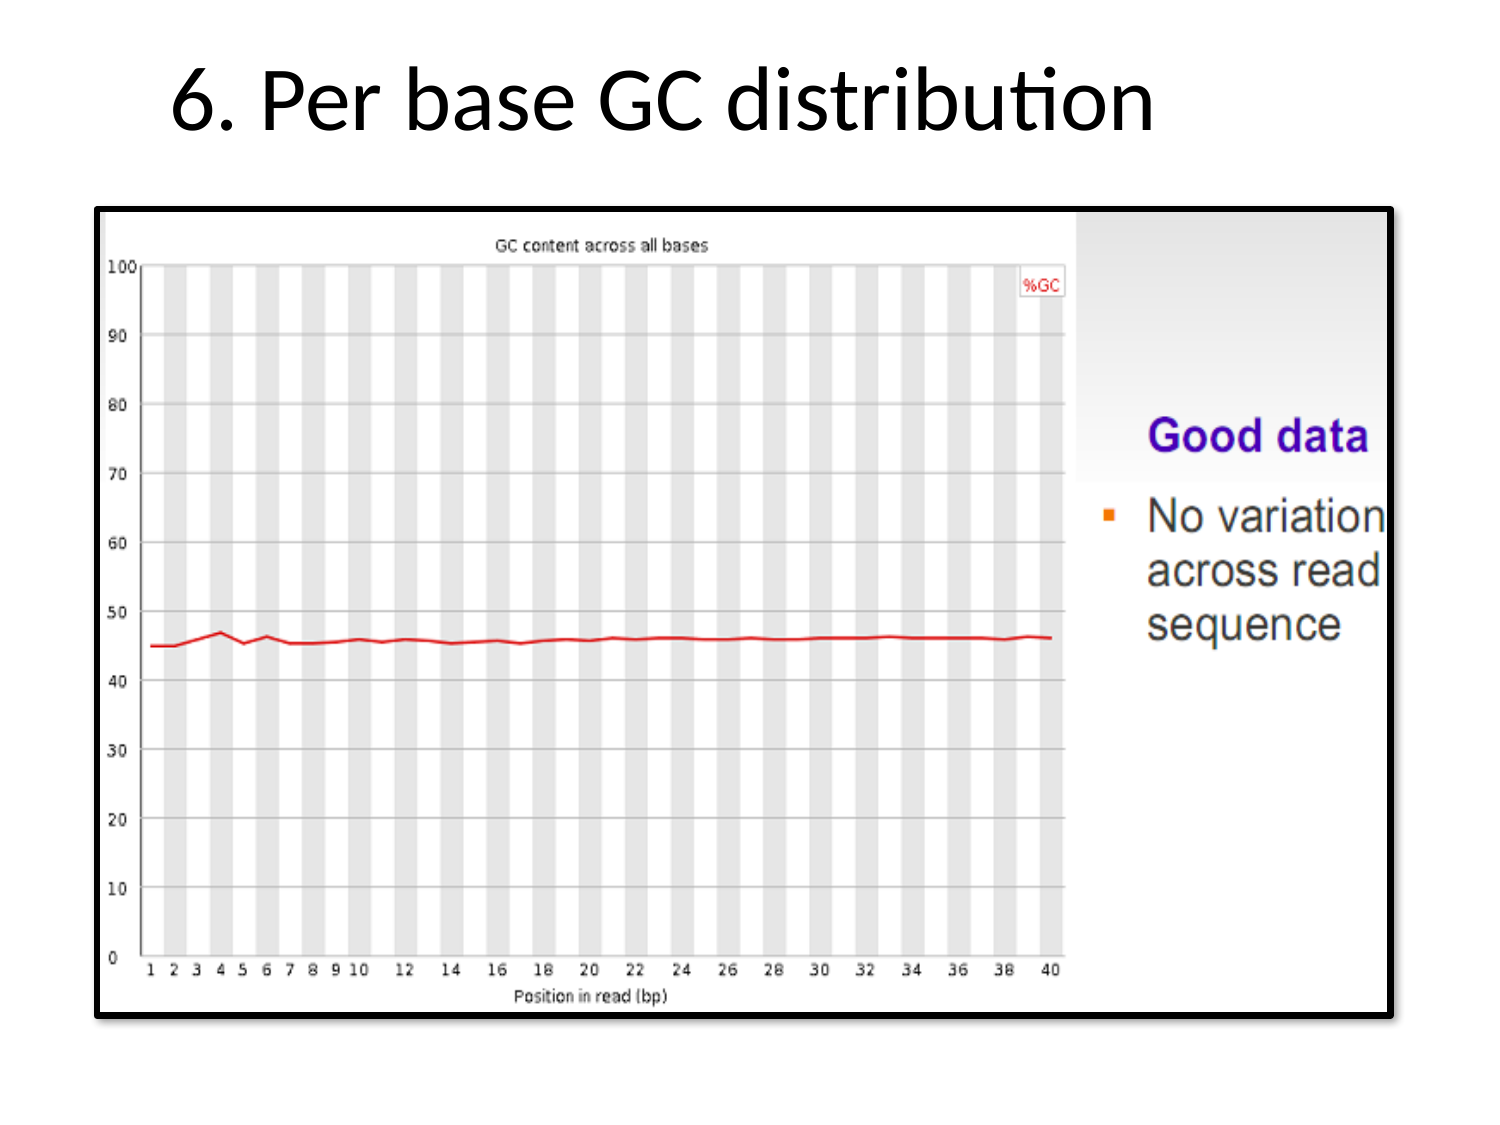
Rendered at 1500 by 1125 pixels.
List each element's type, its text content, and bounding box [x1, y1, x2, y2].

title 6. Per base GC distribution [87, 0, 1240, 188]
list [99, 212, 1388, 1013]
